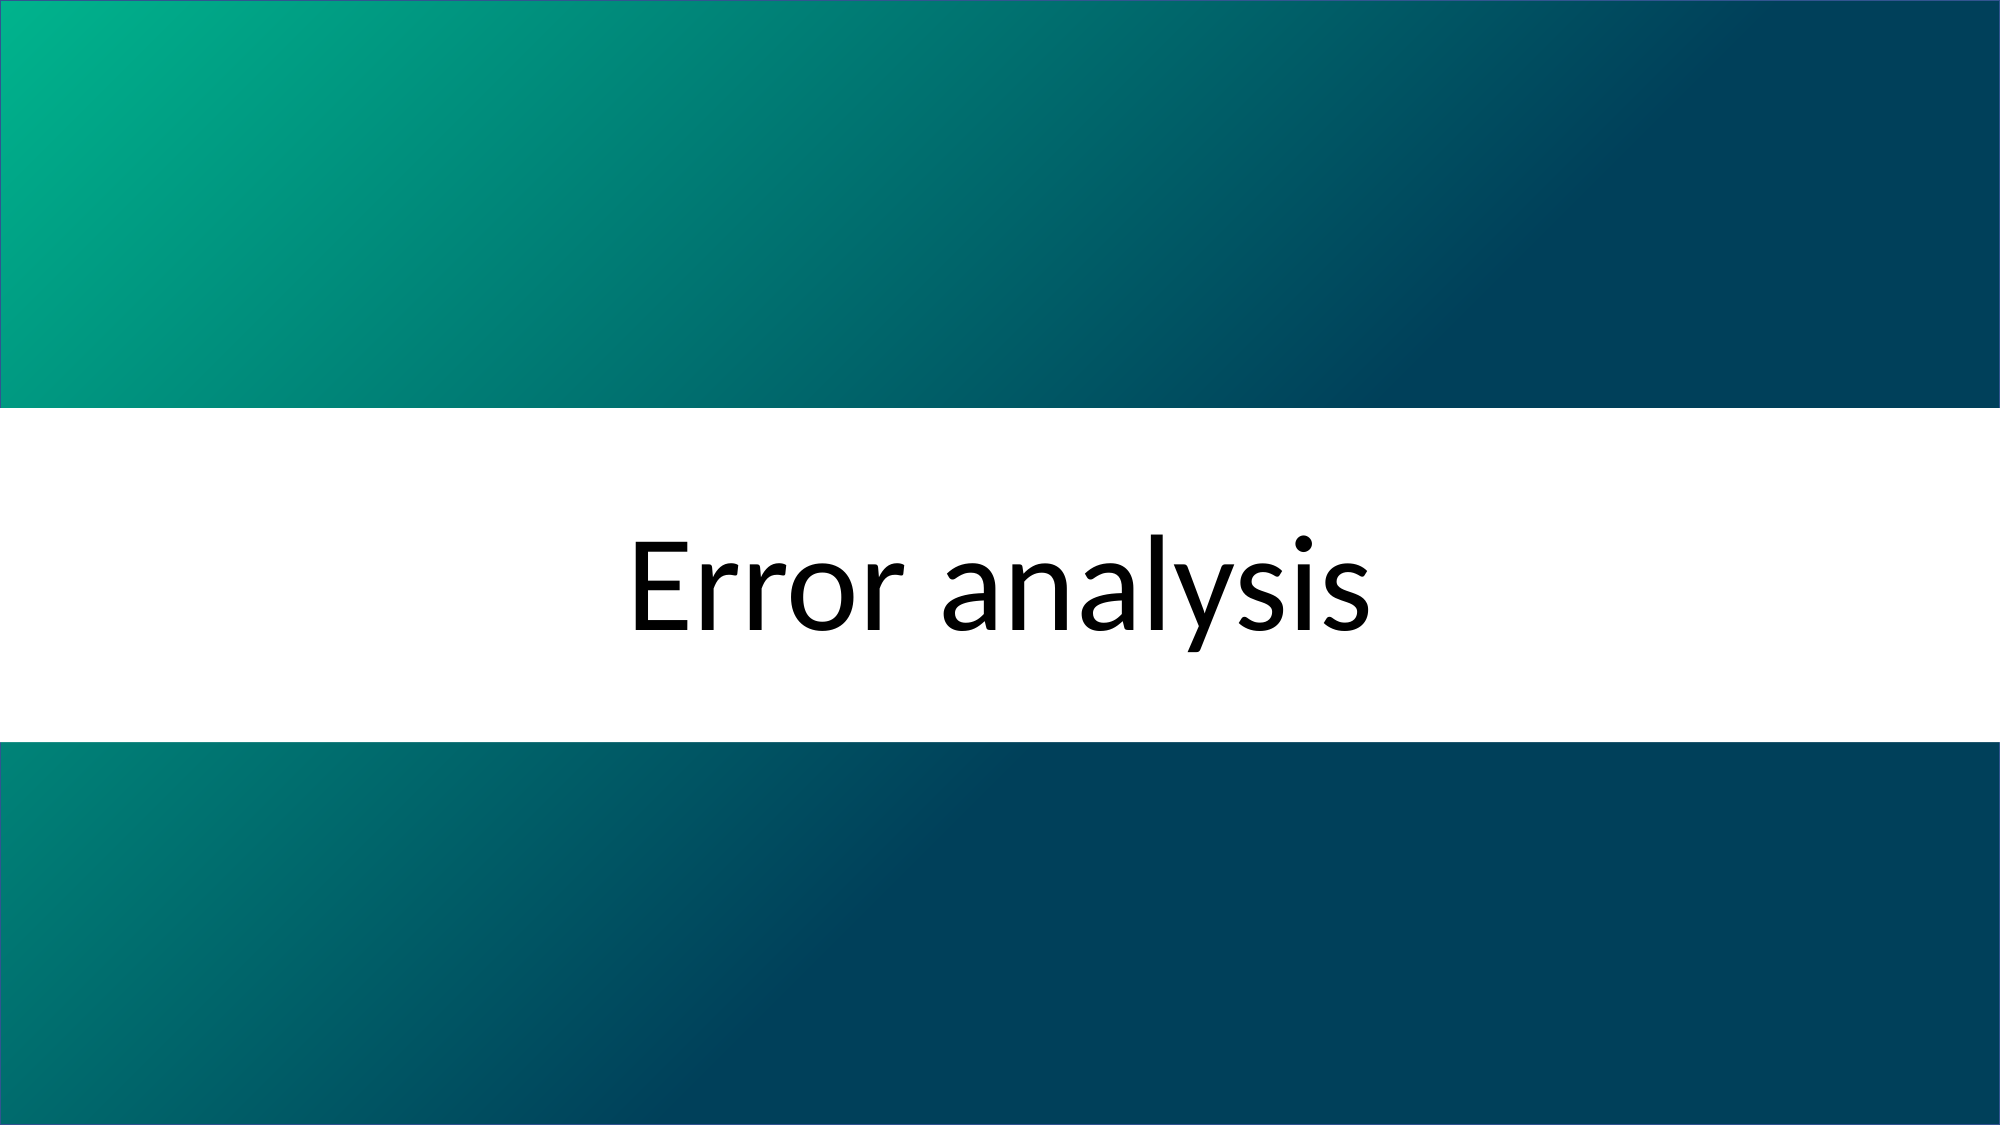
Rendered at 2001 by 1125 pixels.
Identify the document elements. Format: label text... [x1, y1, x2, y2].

text_box [0, 0, 2000, 407]
text_box Error analysis [0, 407, 2000, 743]
text_box [0, 743, 2000, 1125]
